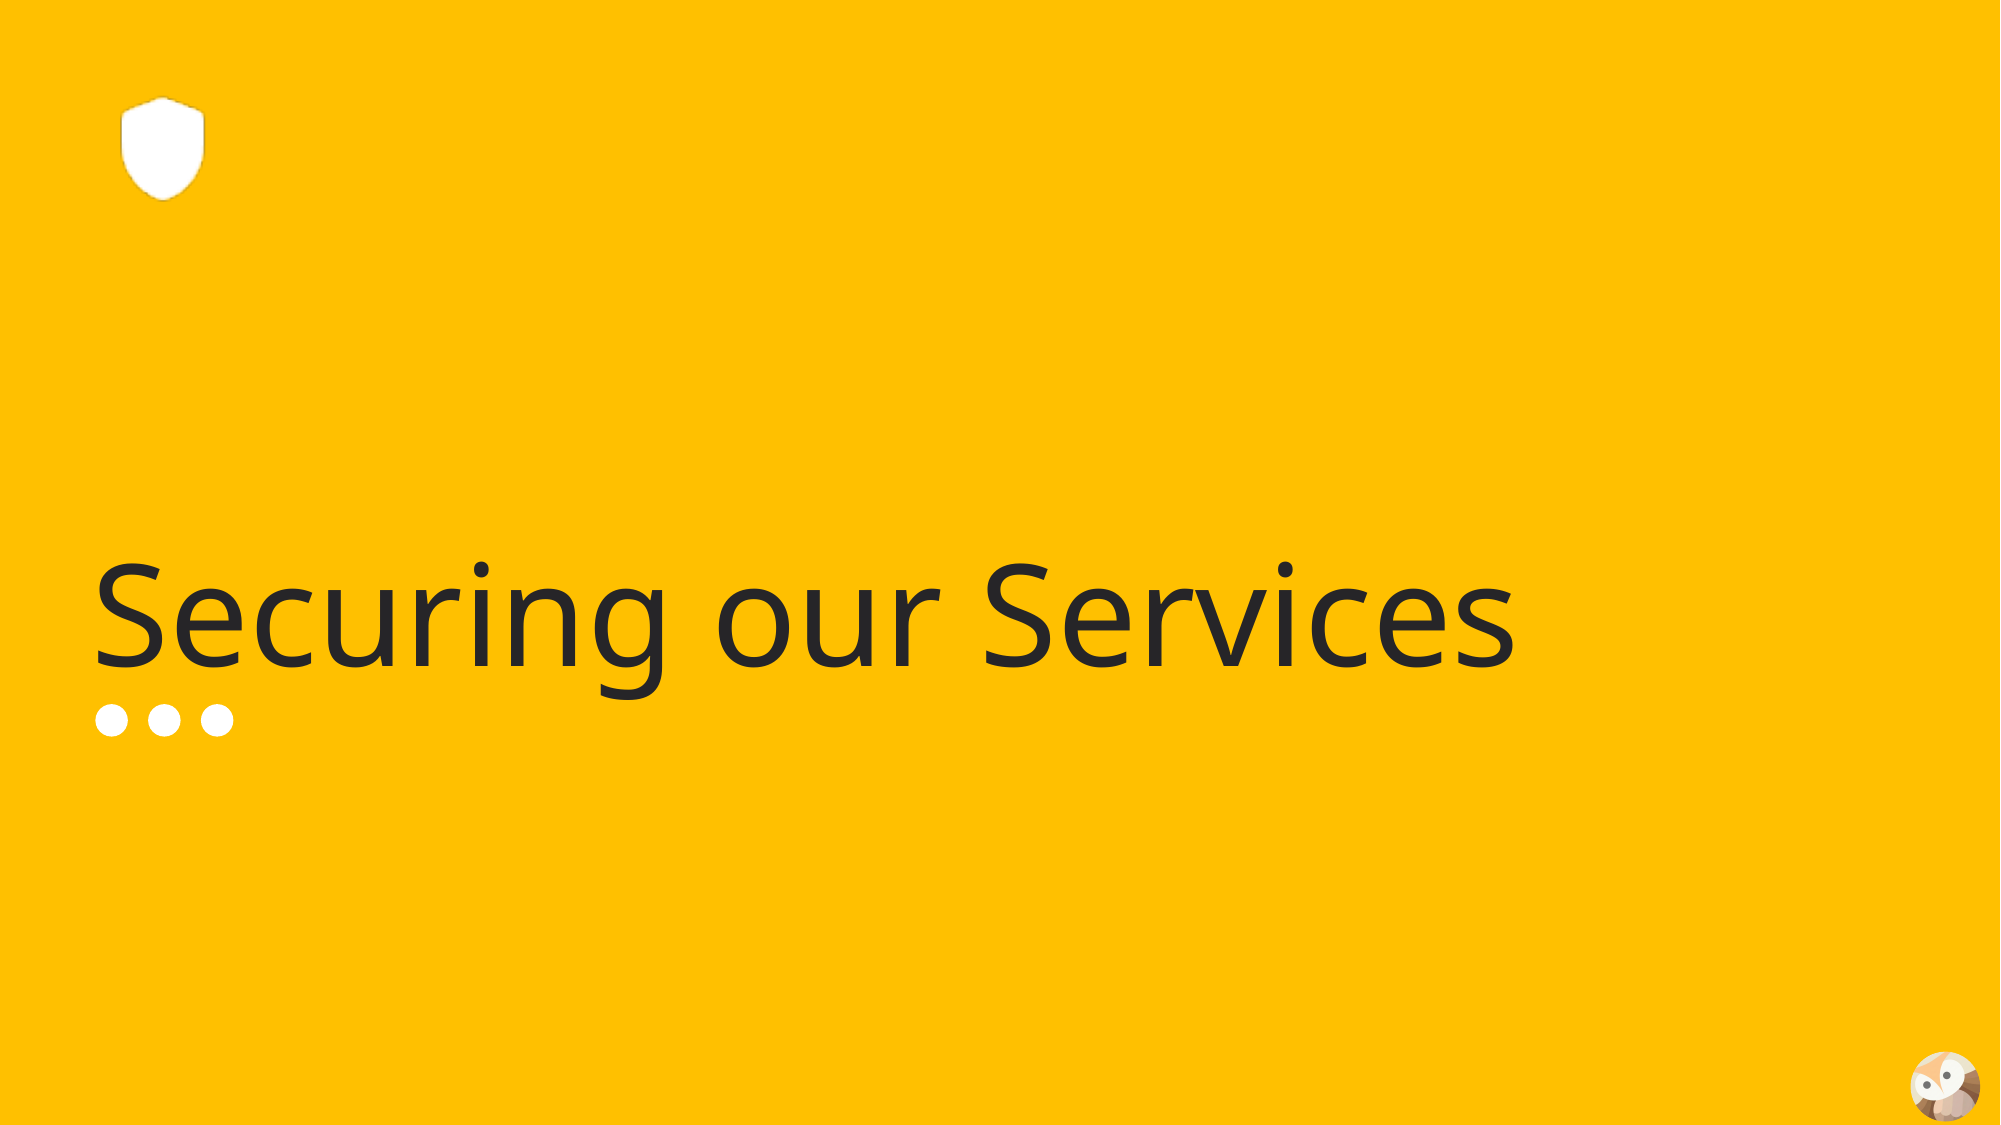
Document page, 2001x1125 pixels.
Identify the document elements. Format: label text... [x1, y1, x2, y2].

title Securing our Services [76, 420, 1601, 705]
picture [1910, 1051, 1981, 1122]
picture [101, 87, 226, 212]
